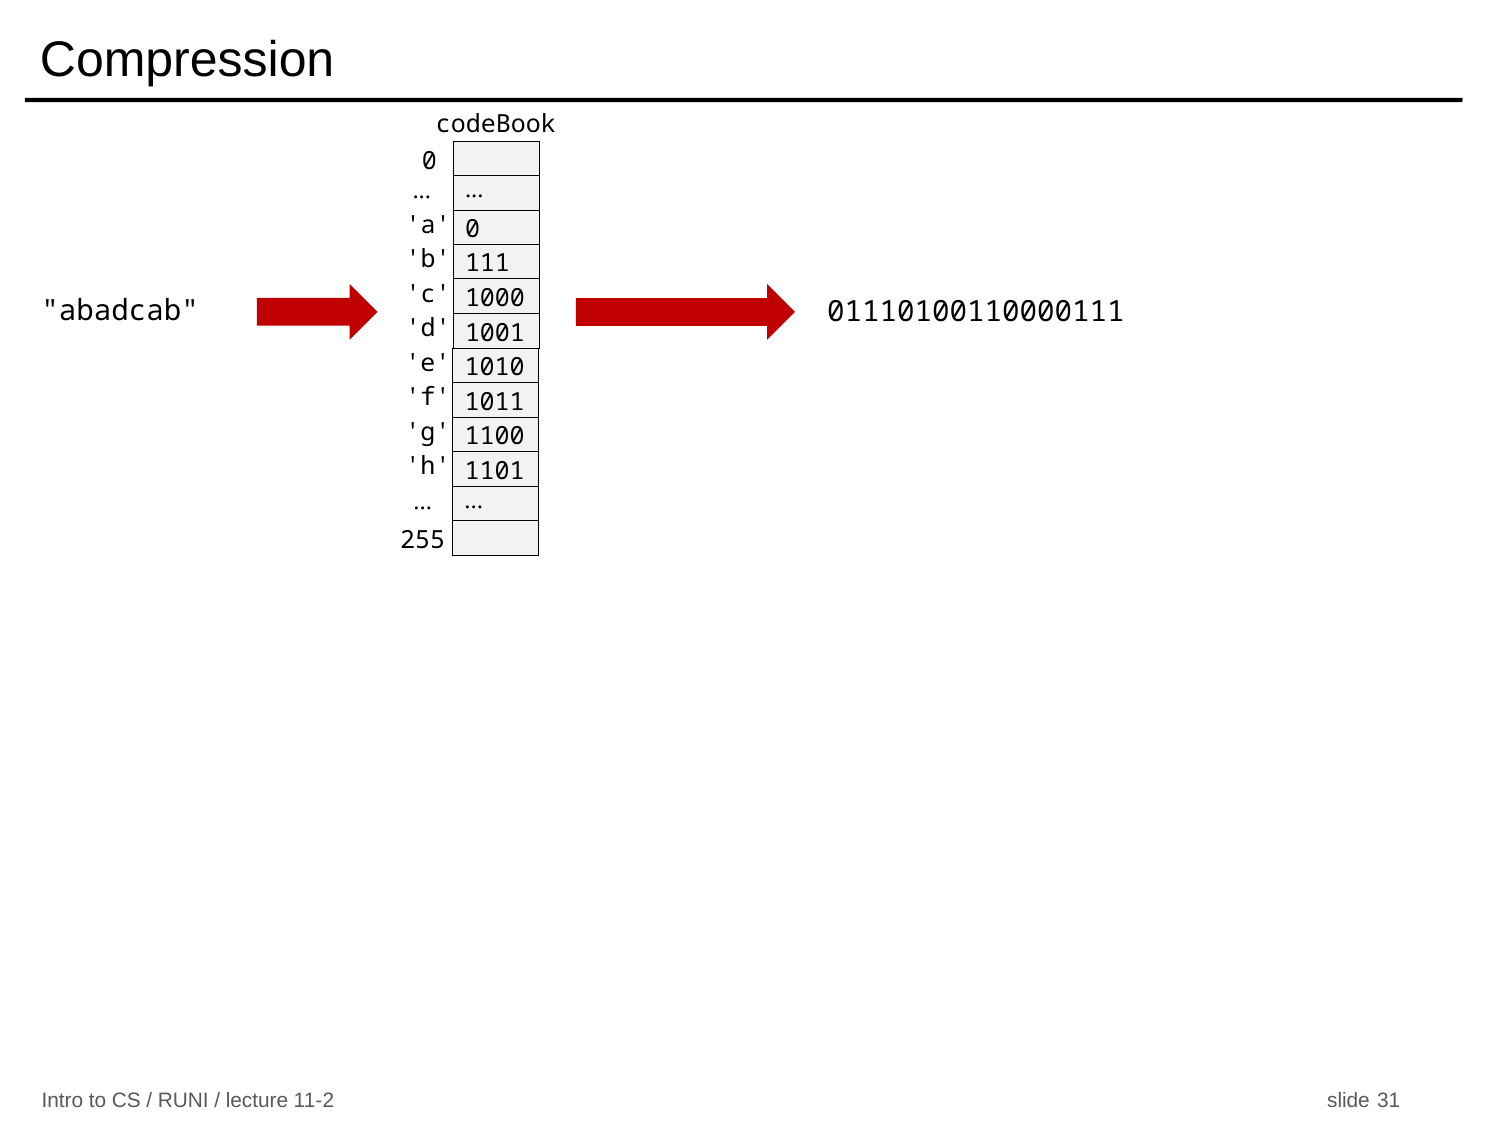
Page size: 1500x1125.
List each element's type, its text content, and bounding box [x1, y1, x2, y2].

text_box [638, 284, 795, 340]
title Compression [24, 12, 1463, 100]
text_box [359, 99, 632, 562]
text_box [31, 283, 378, 340]
text_box 01110100110000111 [812, 284, 1425, 335]
